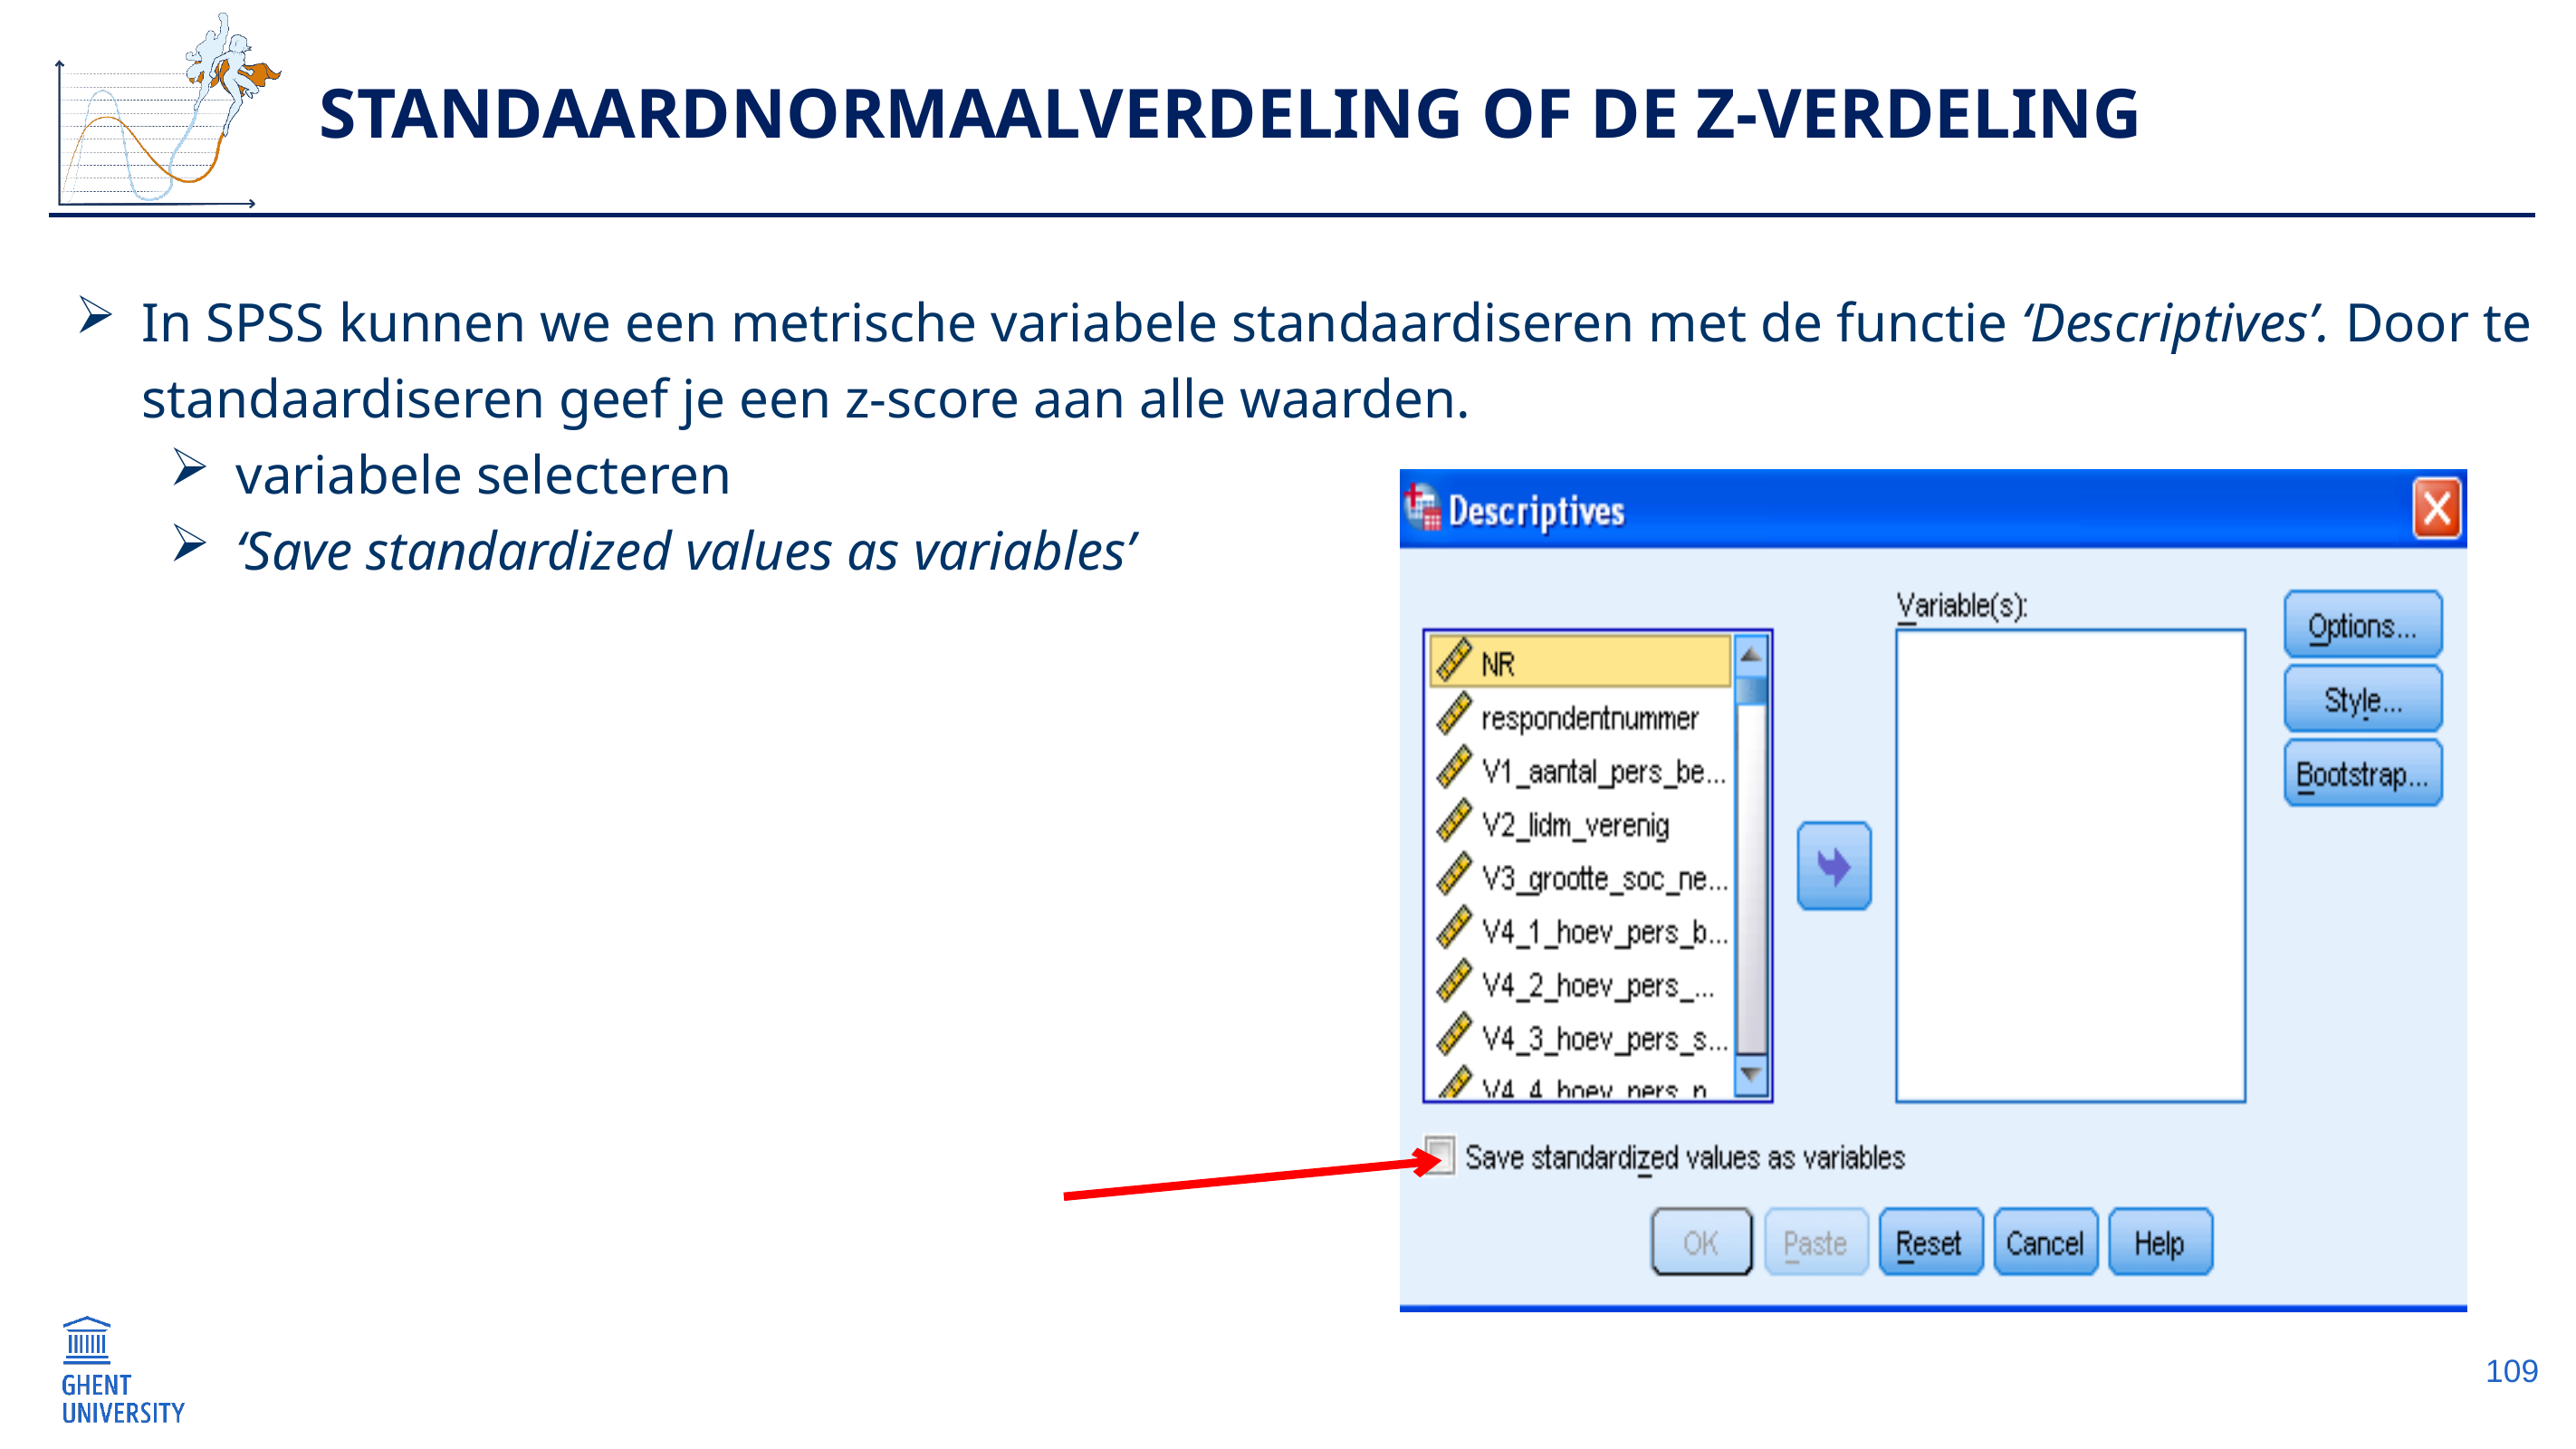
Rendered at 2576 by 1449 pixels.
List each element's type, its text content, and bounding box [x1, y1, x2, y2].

slide_number 109 [2423, 1330, 2553, 1408]
list In SPSS kunnen we een metrische variabele standaardiseren met de functie ‘Descriptives’. Door te standaardiseren geef je een z-score aan alle waarden. variabele selecteren ‘Save standardized values as variables’ [48, 269, 2553, 1290]
picture [5, 0, 306, 318]
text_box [1063, 1160, 1442, 1197]
picture [62, 1290, 411, 1449]
title Standaardnormaalverdeling of de z-verdeling [305, 18, 2527, 159]
picture [1399, 469, 2467, 1312]
